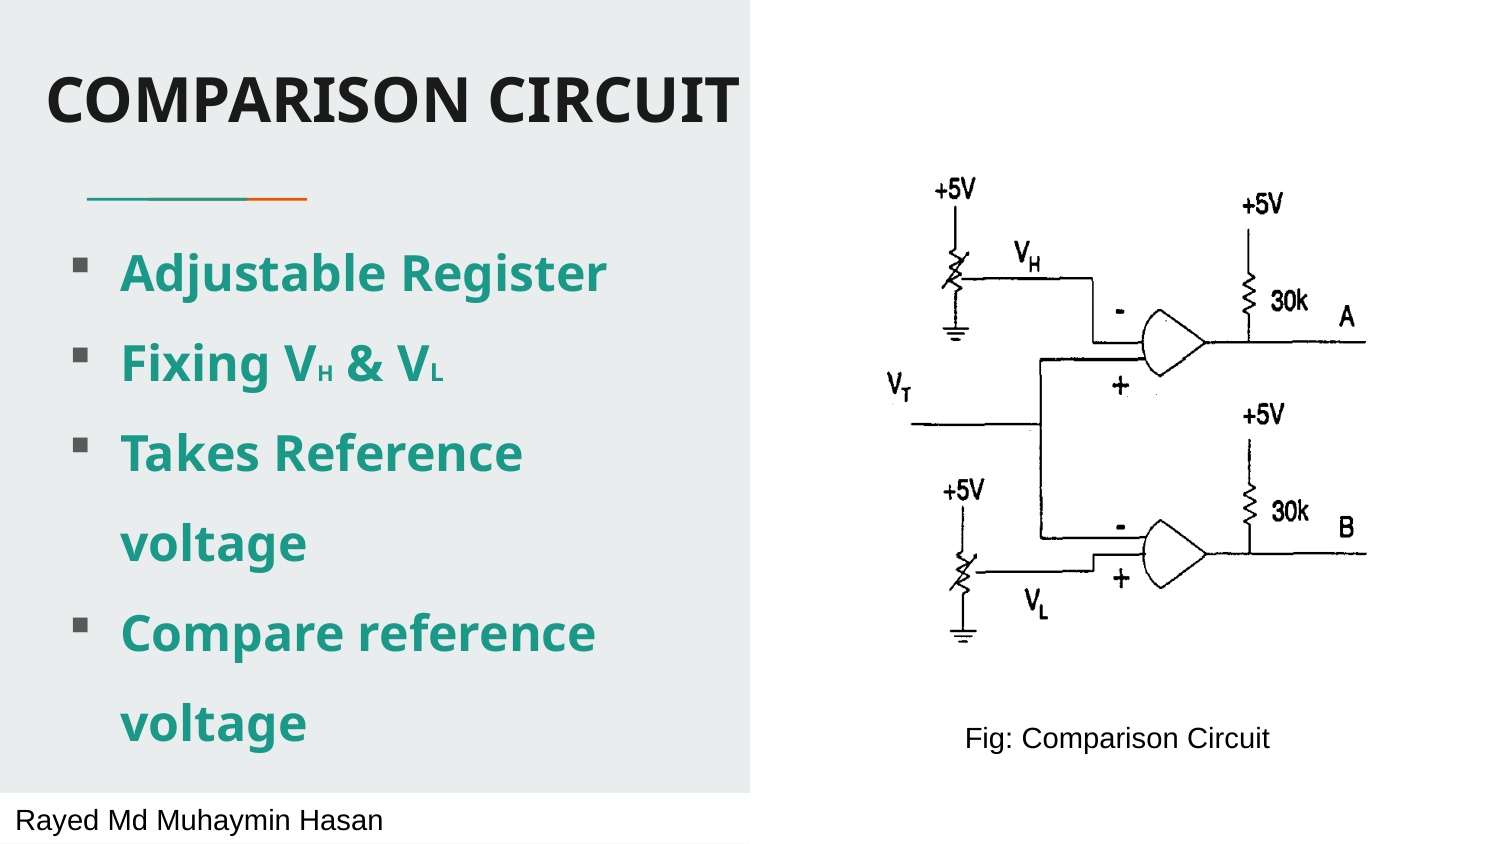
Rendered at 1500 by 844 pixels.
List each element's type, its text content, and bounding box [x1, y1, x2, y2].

text_box Rayed Md Muhaymin Hasan [0, 792, 1500, 844]
text_box Adjustable Register Fixing VH & VL Takes Reference voltage Compare reference voltage VH = 3.7 V V L = 1.23 V [30, 196, 717, 758]
picture [838, 160, 1403, 657]
text_box Fig: Comparison Circuit [950, 711, 1468, 762]
title COMPARISON CIRCUIT [30, 45, 1468, 162]
